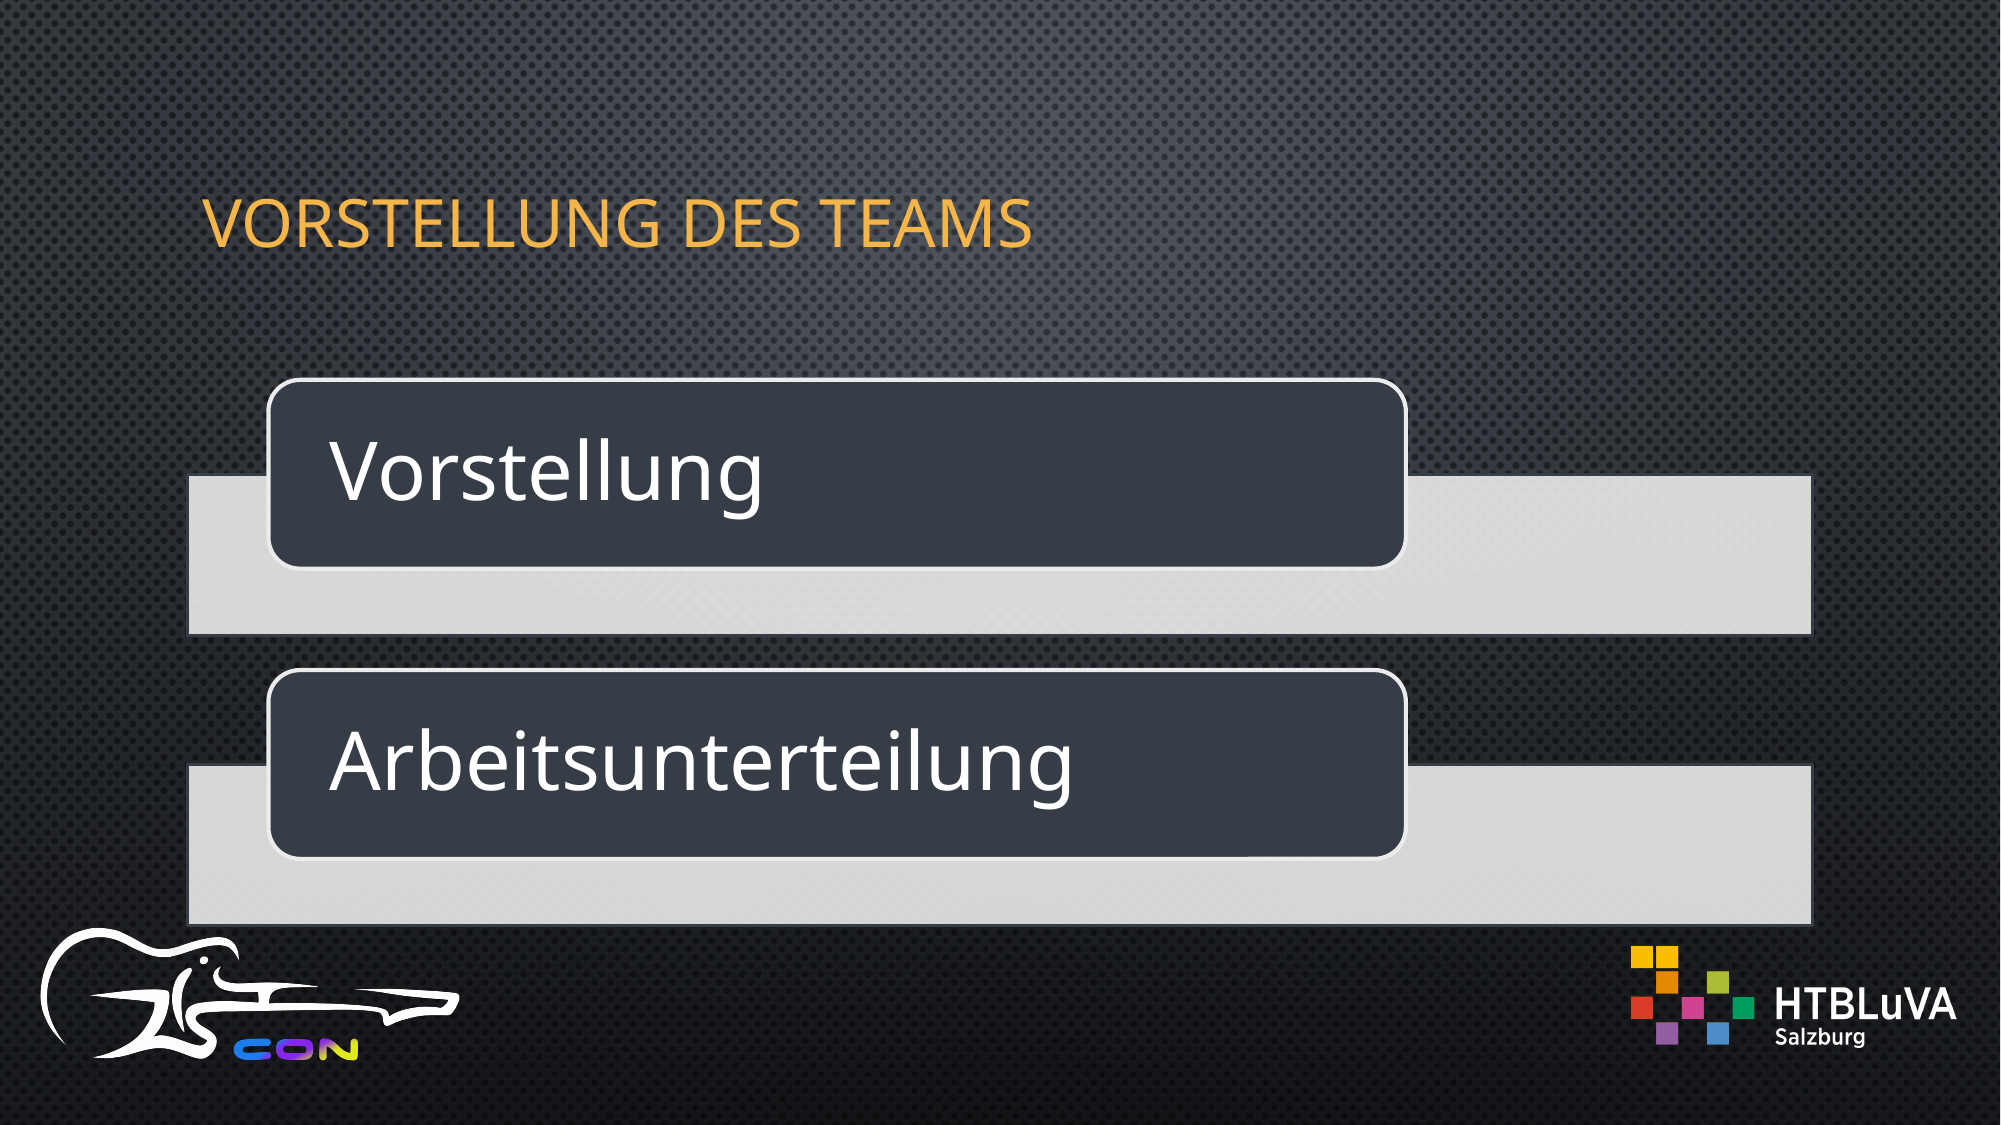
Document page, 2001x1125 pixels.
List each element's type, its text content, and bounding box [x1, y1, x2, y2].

picture [36, 887, 463, 1101]
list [186, 374, 1813, 931]
title Vorstellung des Teams [187, 99, 1813, 341]
picture [1580, 901, 2001, 1089]
